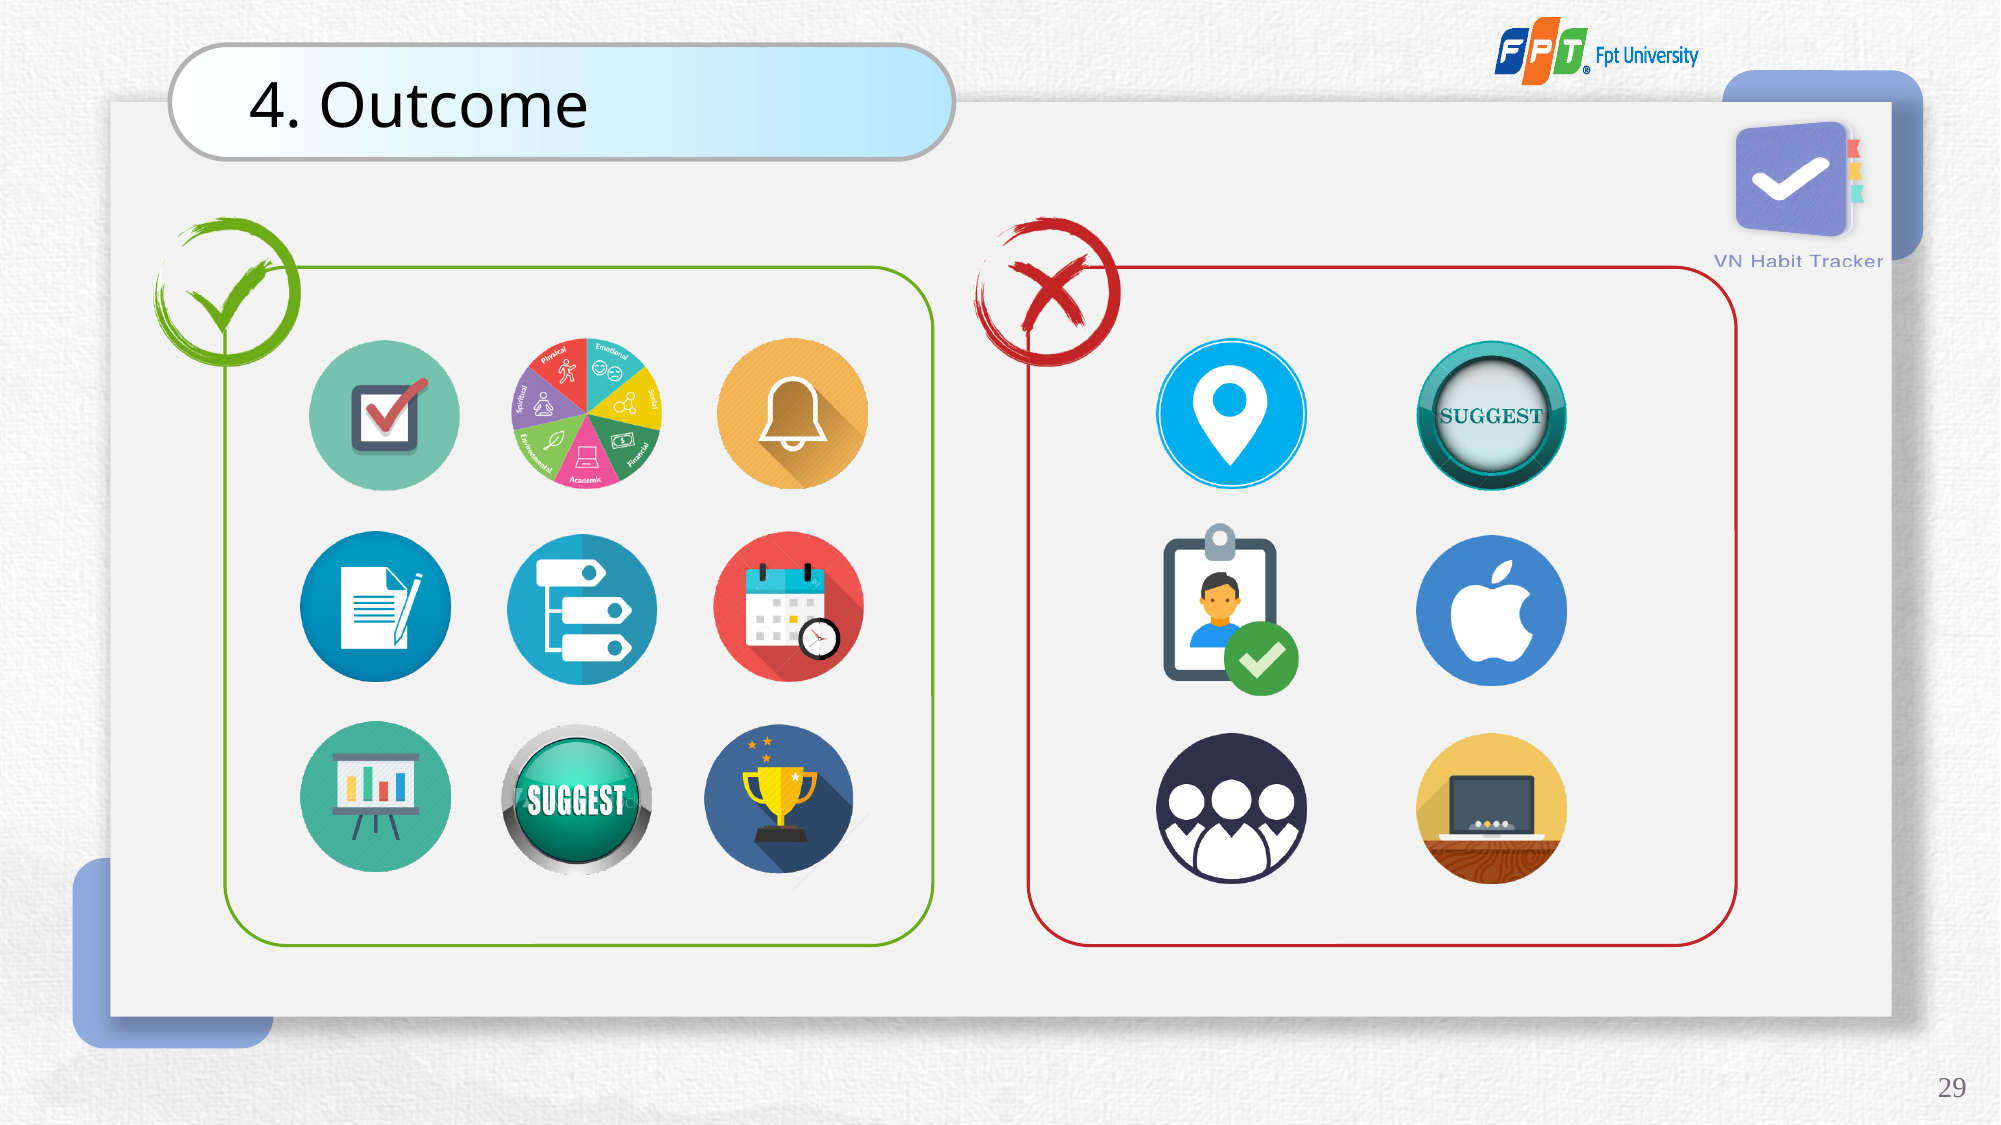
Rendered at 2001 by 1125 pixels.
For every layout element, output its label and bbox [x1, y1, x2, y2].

picture [0, 0, 2000, 1125]
text_box [151, 216, 933, 946]
